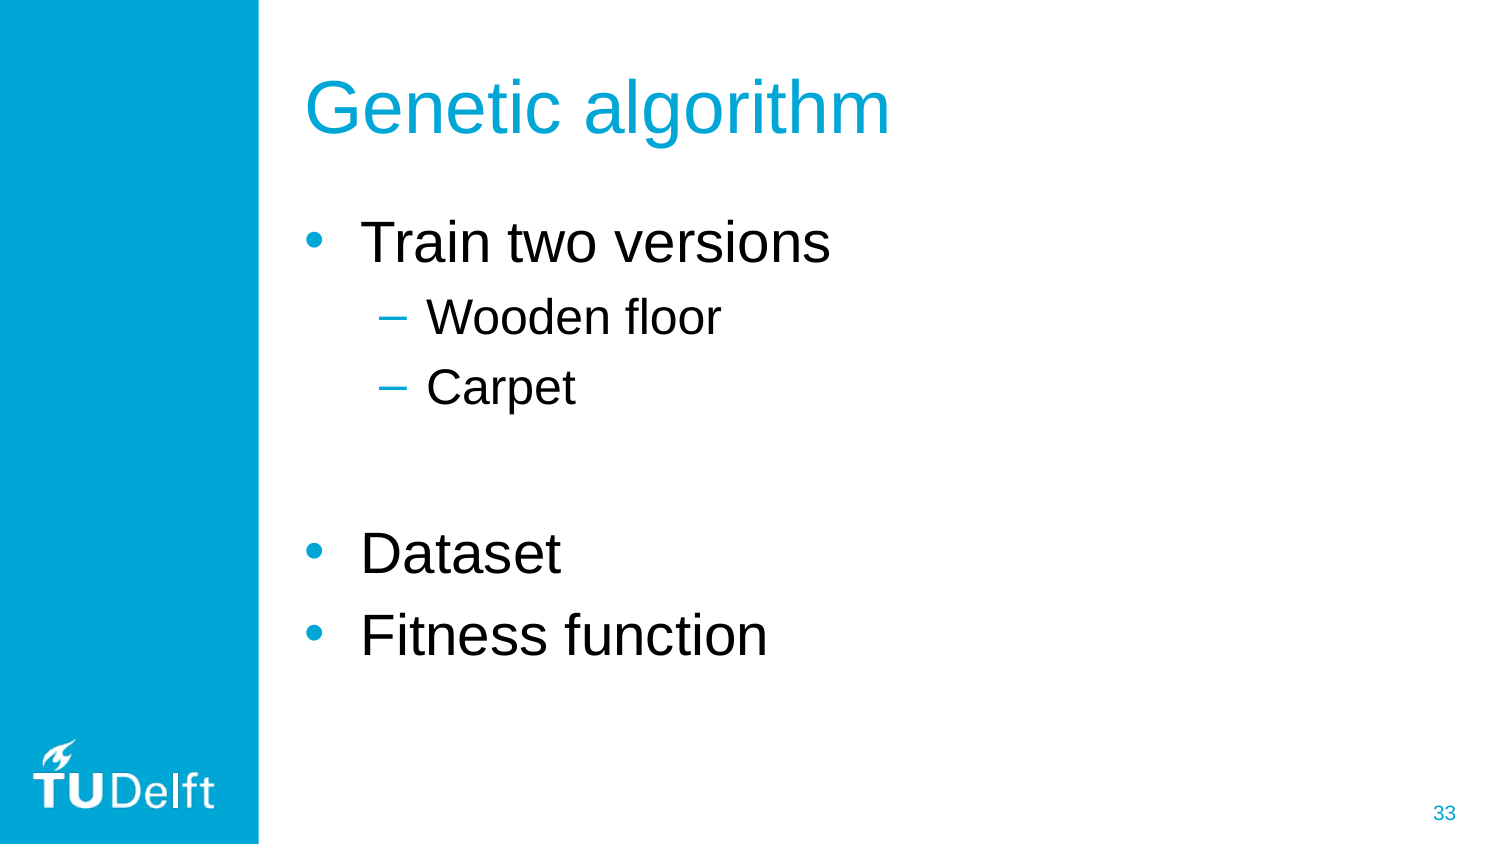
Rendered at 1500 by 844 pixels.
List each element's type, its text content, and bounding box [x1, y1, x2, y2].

list Train two versions Wooden floor Carpet Dataset Fitness function [289, 196, 1455, 769]
title Genetic algorithm [289, 33, 1455, 175]
